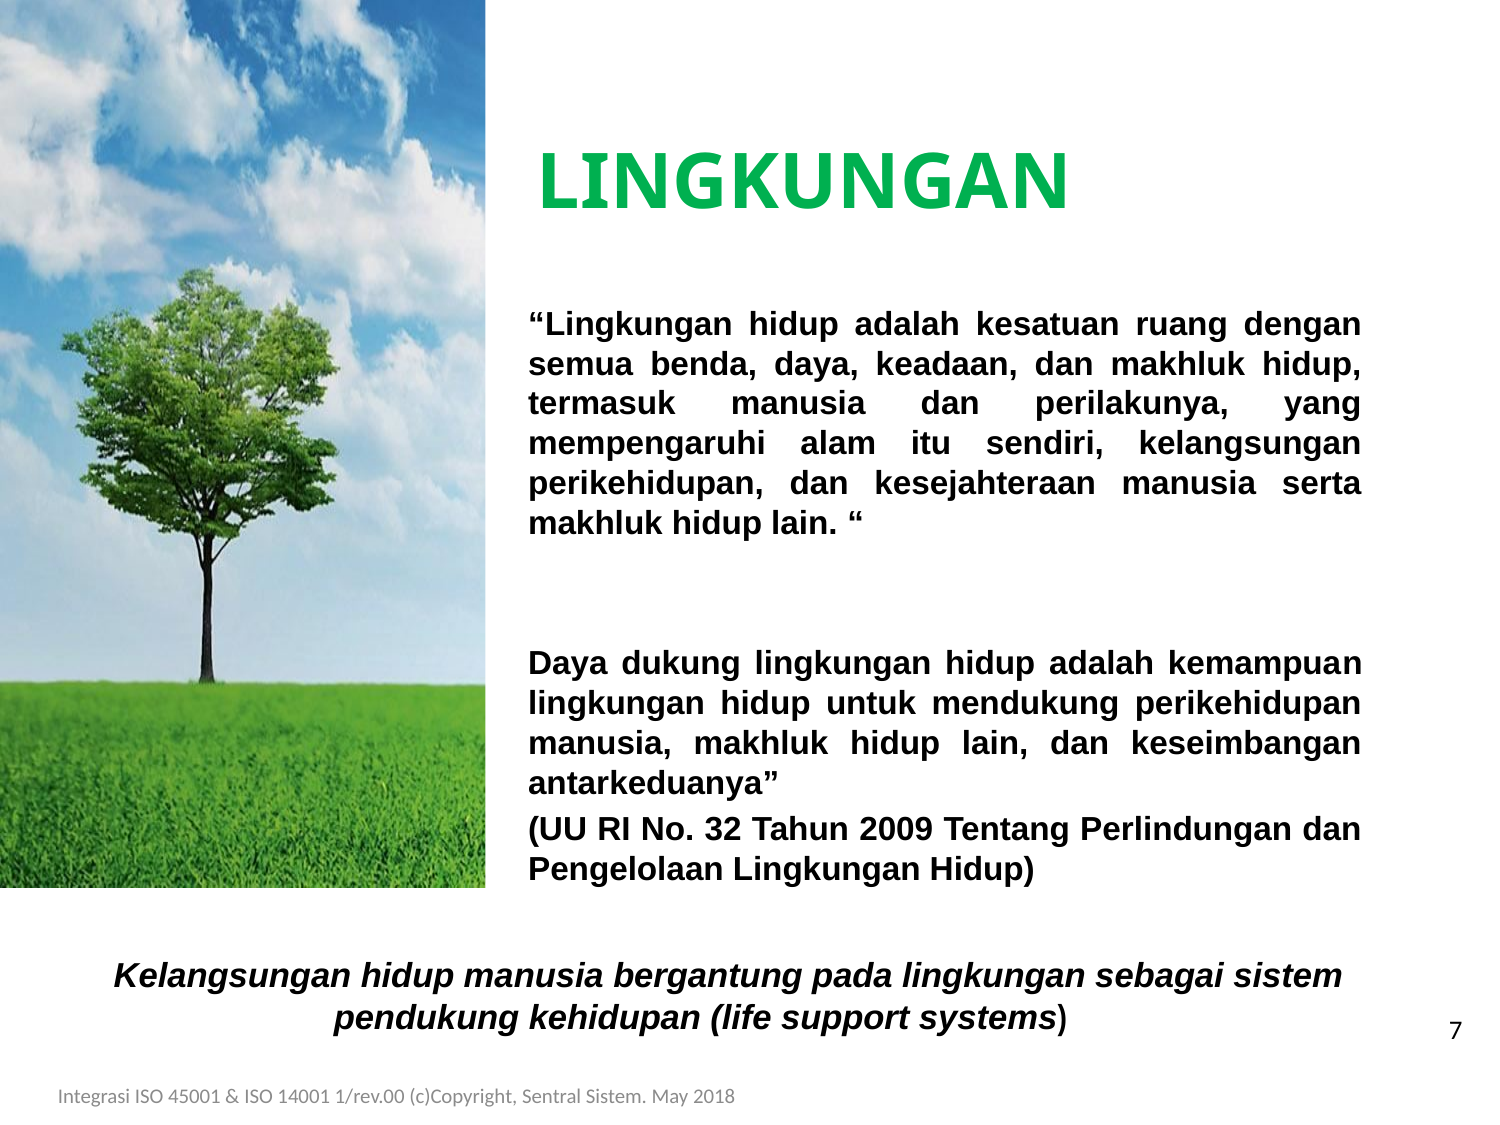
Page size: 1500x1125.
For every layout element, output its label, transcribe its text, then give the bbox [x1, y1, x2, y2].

slide_number 7 [1377, 995, 1478, 1062]
footer Integrasi ISO 45001 & ISO 14001 1/rev.00 (c)Copyright, Sentral Sistem. May 2018 [15, 1065, 778, 1125]
text_box Kelangsungan hidup manusia bergantung pada lingkungan sebagai sistem pendukung kehidupan (life support systems) [69, 945, 1378, 1044]
text_box LINGKUNGAN [486, 124, 1178, 232]
picture [0, 0, 486, 888]
text_box “Lingkungan hidup adalah kesatuan ruang dengan semua benda, daya, keadaan, dan makhluk hidup, termasuk manusia dan perilakunya, yang mempengaruhi alam itu sendiri, kelangsungan perikehidupan, dan kesejahteraan manusia serta makhluk hidup lain. “ Daya dukung lingkungan hidup adalah kemampuan lingkungan hidup untuk mendukung perikehidupan manusia, makhluk hidup lain, dan keseimbangan antarkeduanya” (UU RI No. 32 Tahun 2009 Tentang Perlindungan dan Pengelolaan Lingkungan Hidup) [513, 294, 1378, 847]
